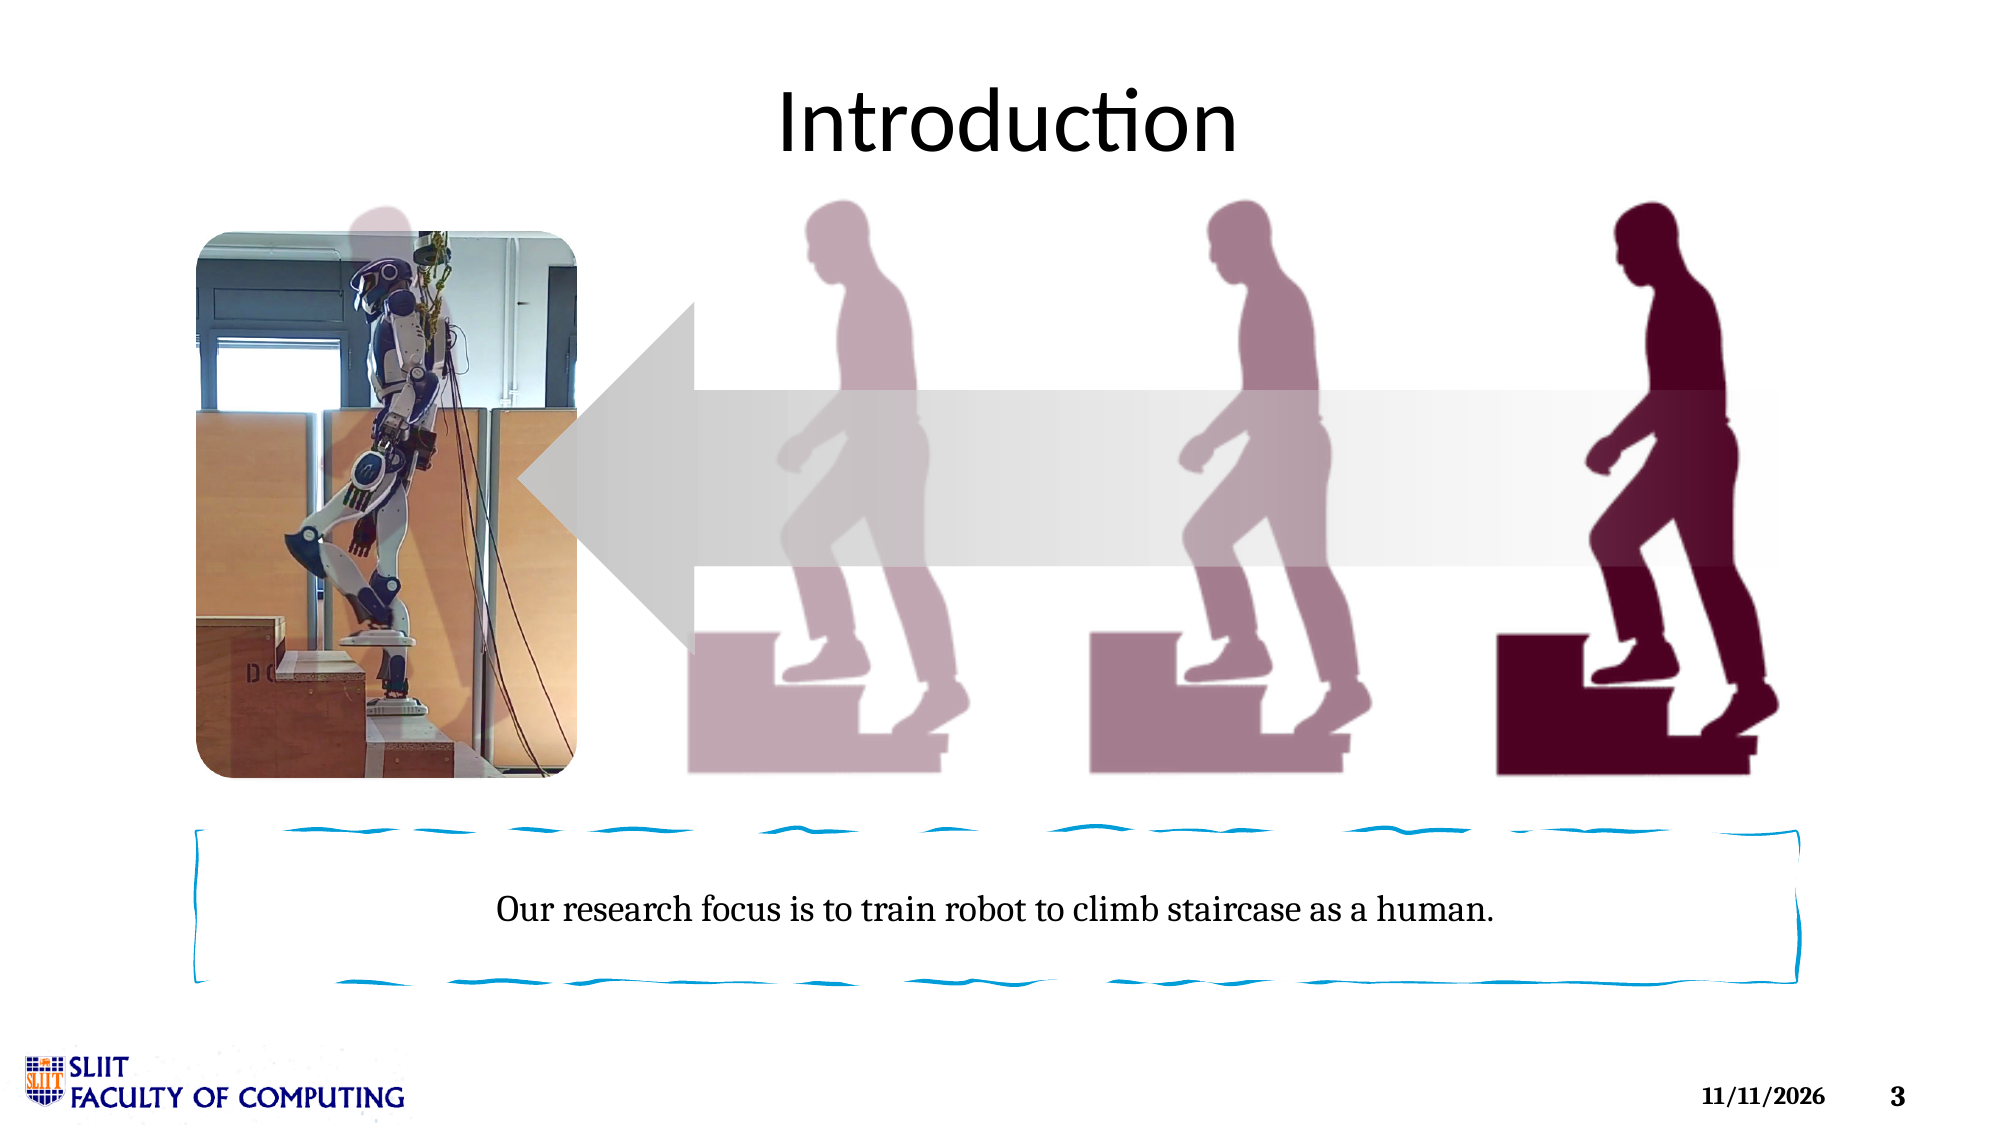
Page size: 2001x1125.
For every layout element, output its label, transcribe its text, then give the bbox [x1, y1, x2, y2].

text_box Our research focus is to train robot to climb staircase as a human. [193, 824, 1802, 987]
title Introduction [50, 50, 1967, 180]
picture [0, 1045, 413, 1125]
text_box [60, 175, 1951, 806]
